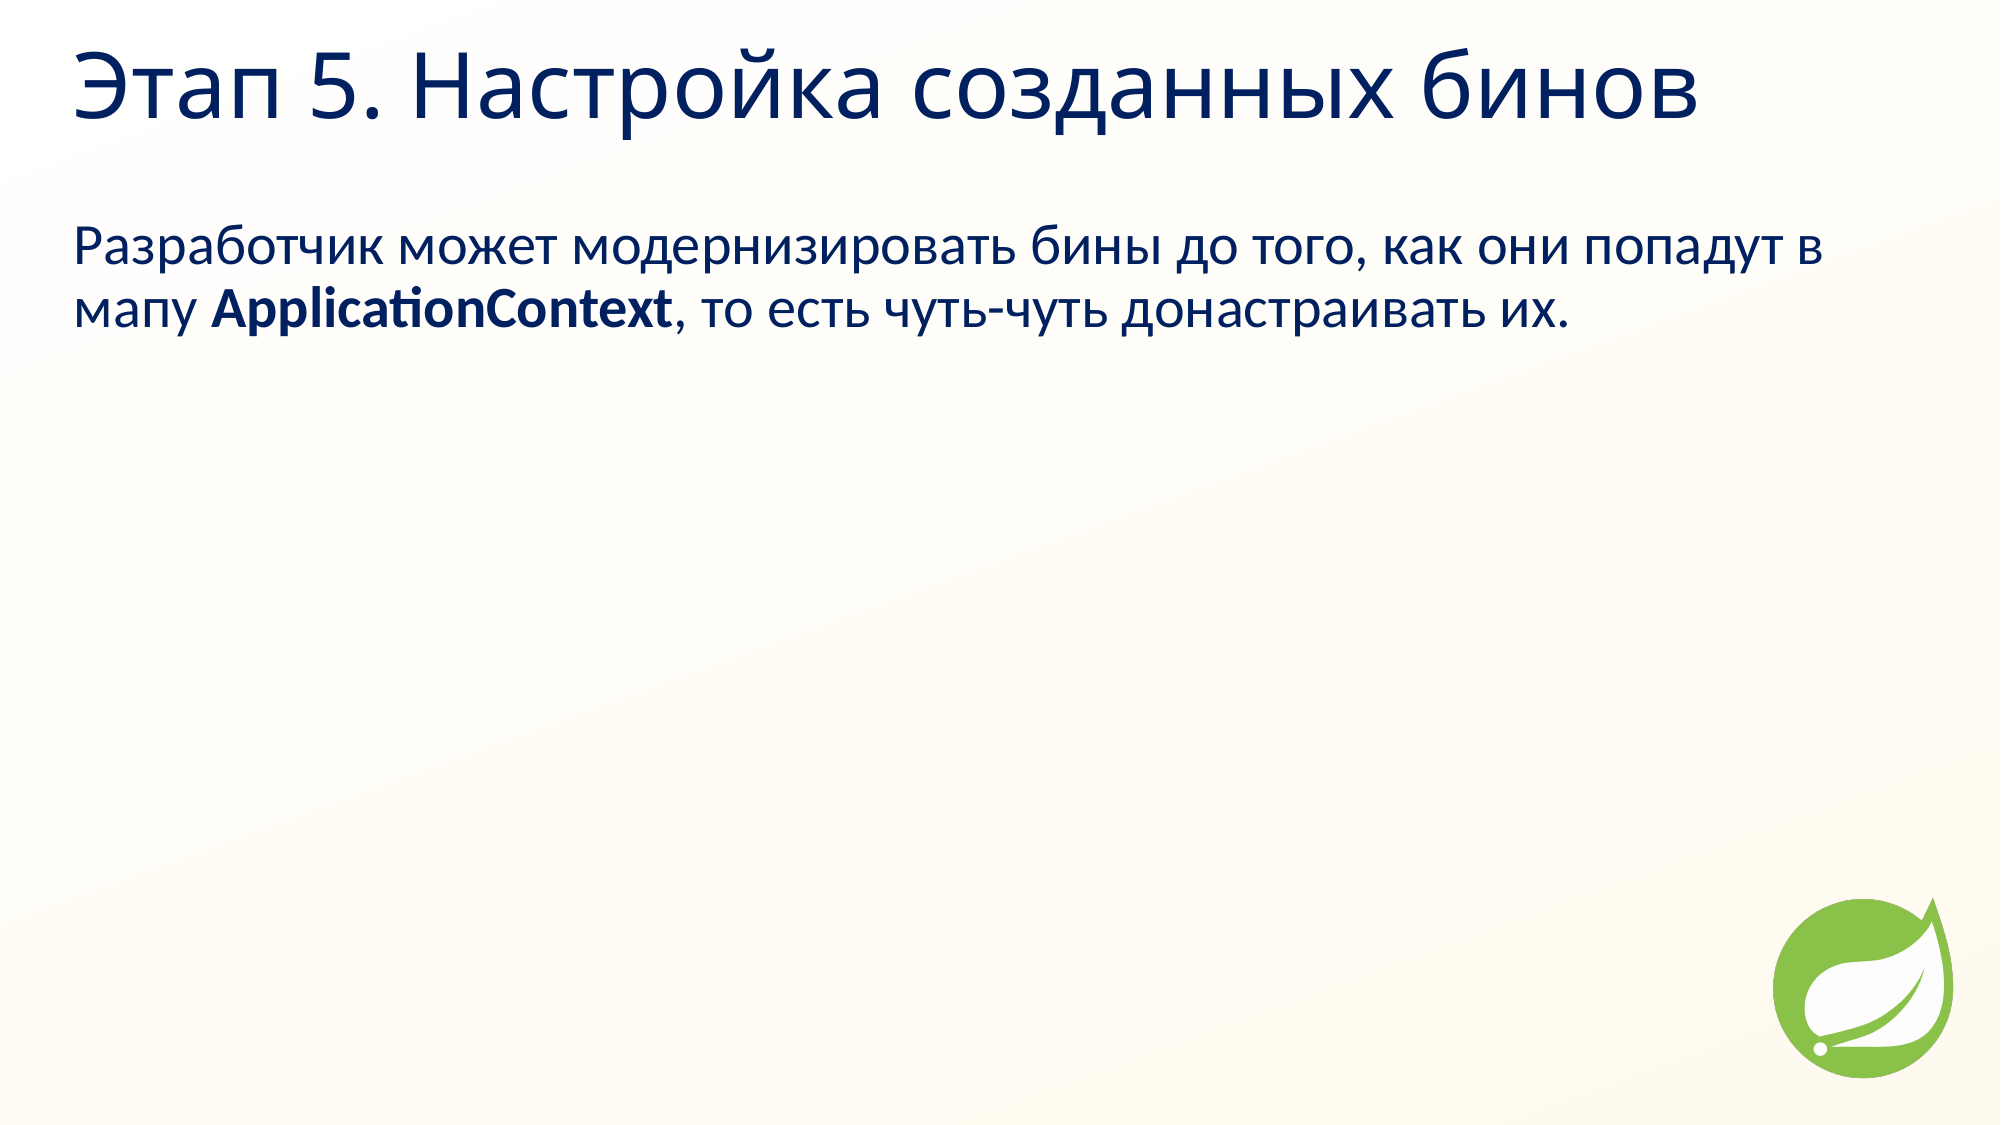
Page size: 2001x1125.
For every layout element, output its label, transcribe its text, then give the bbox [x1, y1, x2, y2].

text_box Этап 5. Настройка созданных бинов [58, 29, 1942, 148]
picture [1755, 881, 1971, 1096]
text_box Разработчик может модернизировать бины до того, как они попадут в мапу ApplicationContext, то есть чуть-чуть донастраивать их. [58, 206, 1942, 1066]
